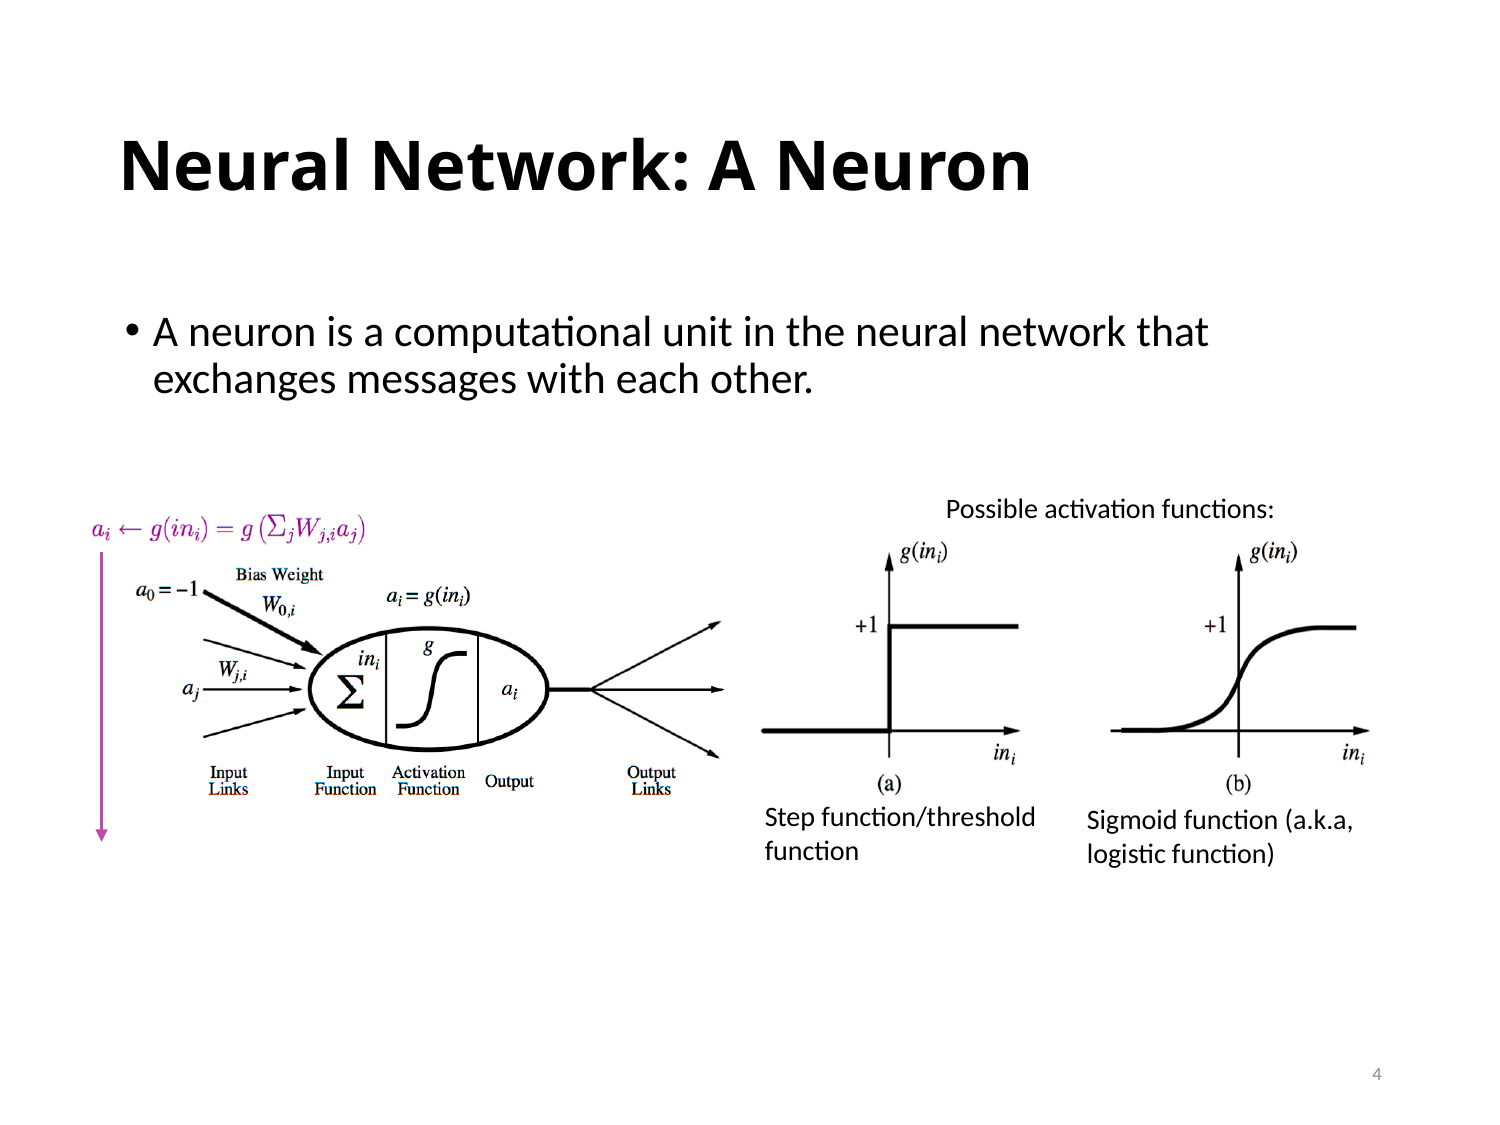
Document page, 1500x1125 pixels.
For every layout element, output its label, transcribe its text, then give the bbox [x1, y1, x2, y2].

list A neuron is a computational unit in the neural network that exchanges messages with each other. [109, 301, 1404, 837]
slide_number 4 [1059, 1042, 1397, 1103]
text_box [749, 483, 1442, 878]
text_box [80, 508, 732, 842]
title Neural Network: A Neuron [103, 59, 1397, 278]
